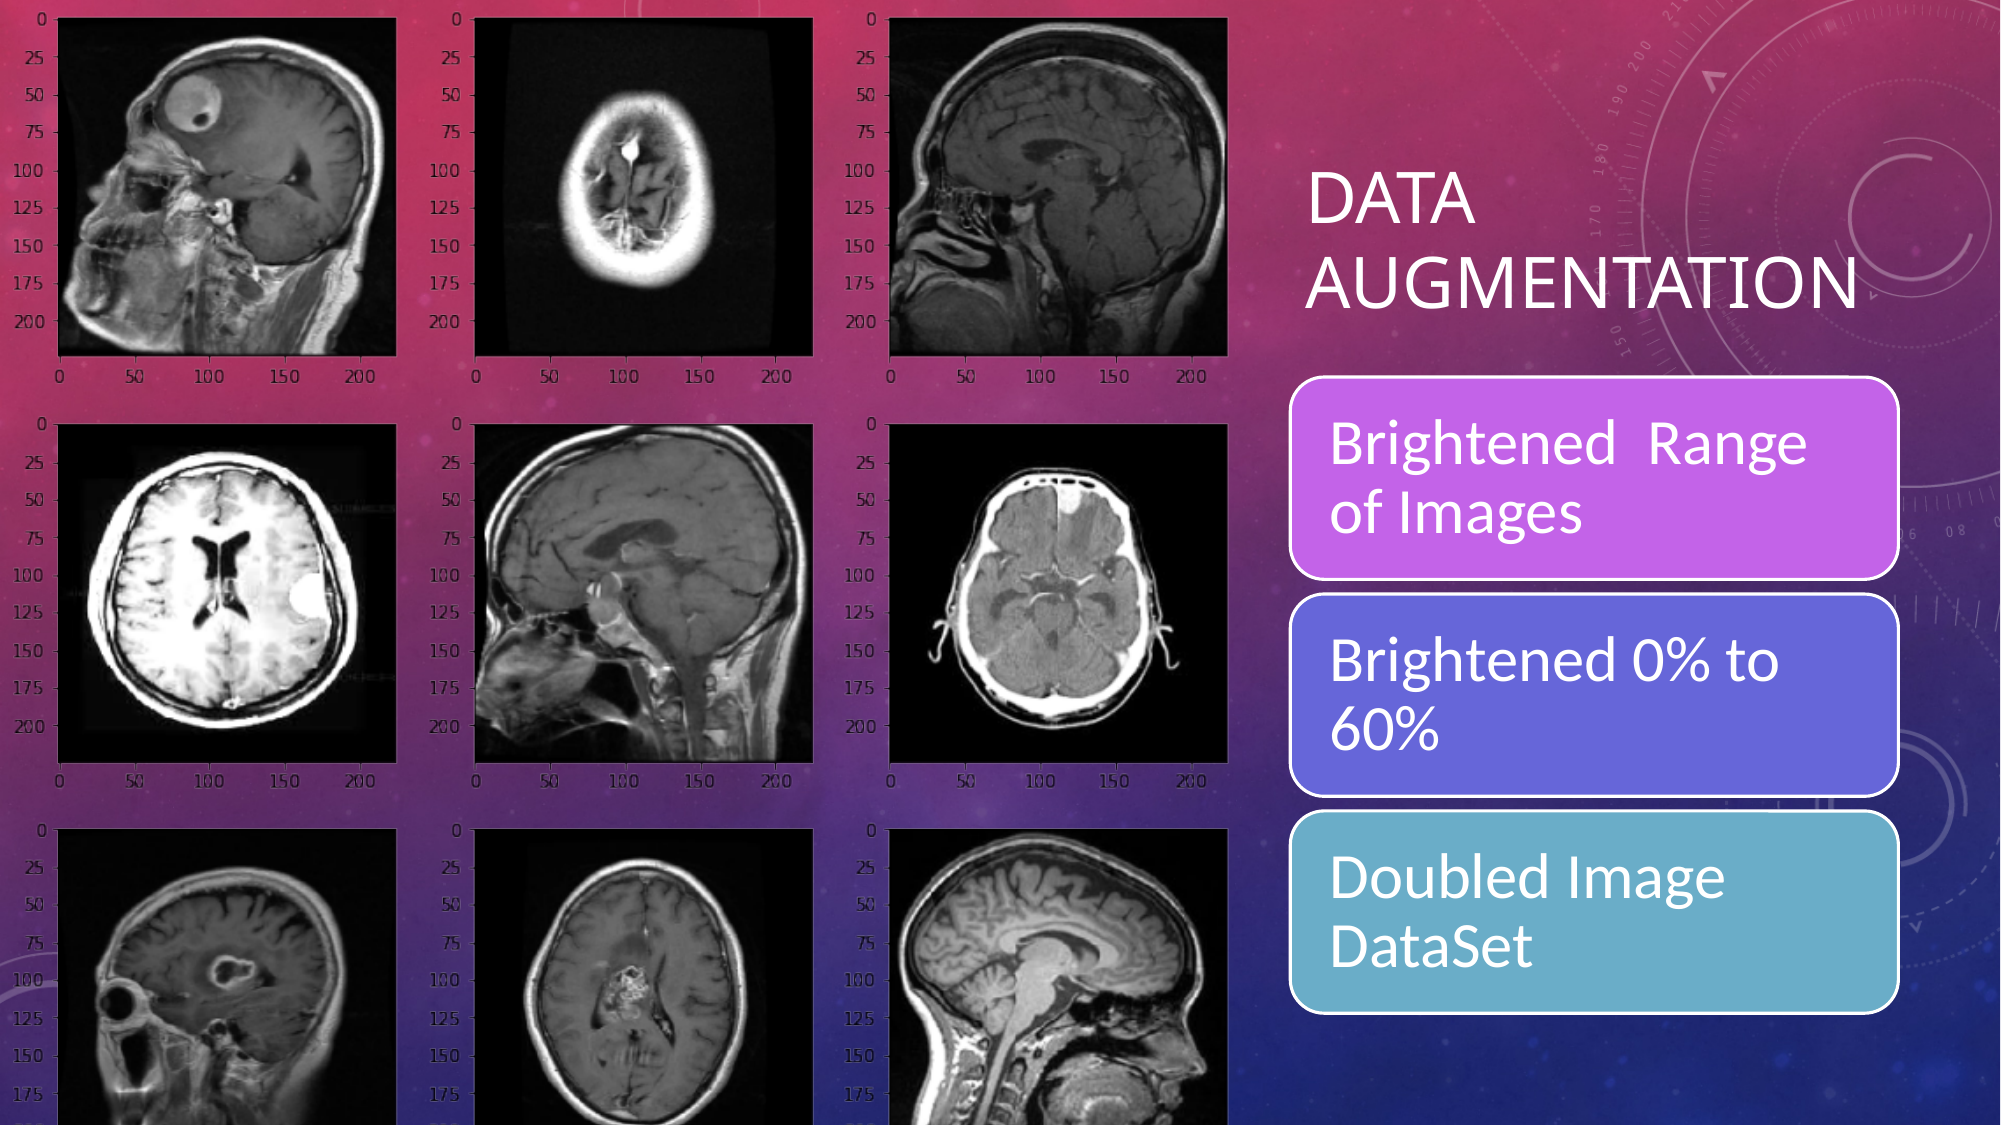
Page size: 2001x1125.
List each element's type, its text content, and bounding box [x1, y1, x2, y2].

picture [0, 0, 2001, 1125]
title Data Augmentation [1290, 105, 1899, 369]
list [1290, 369, 1899, 1022]
